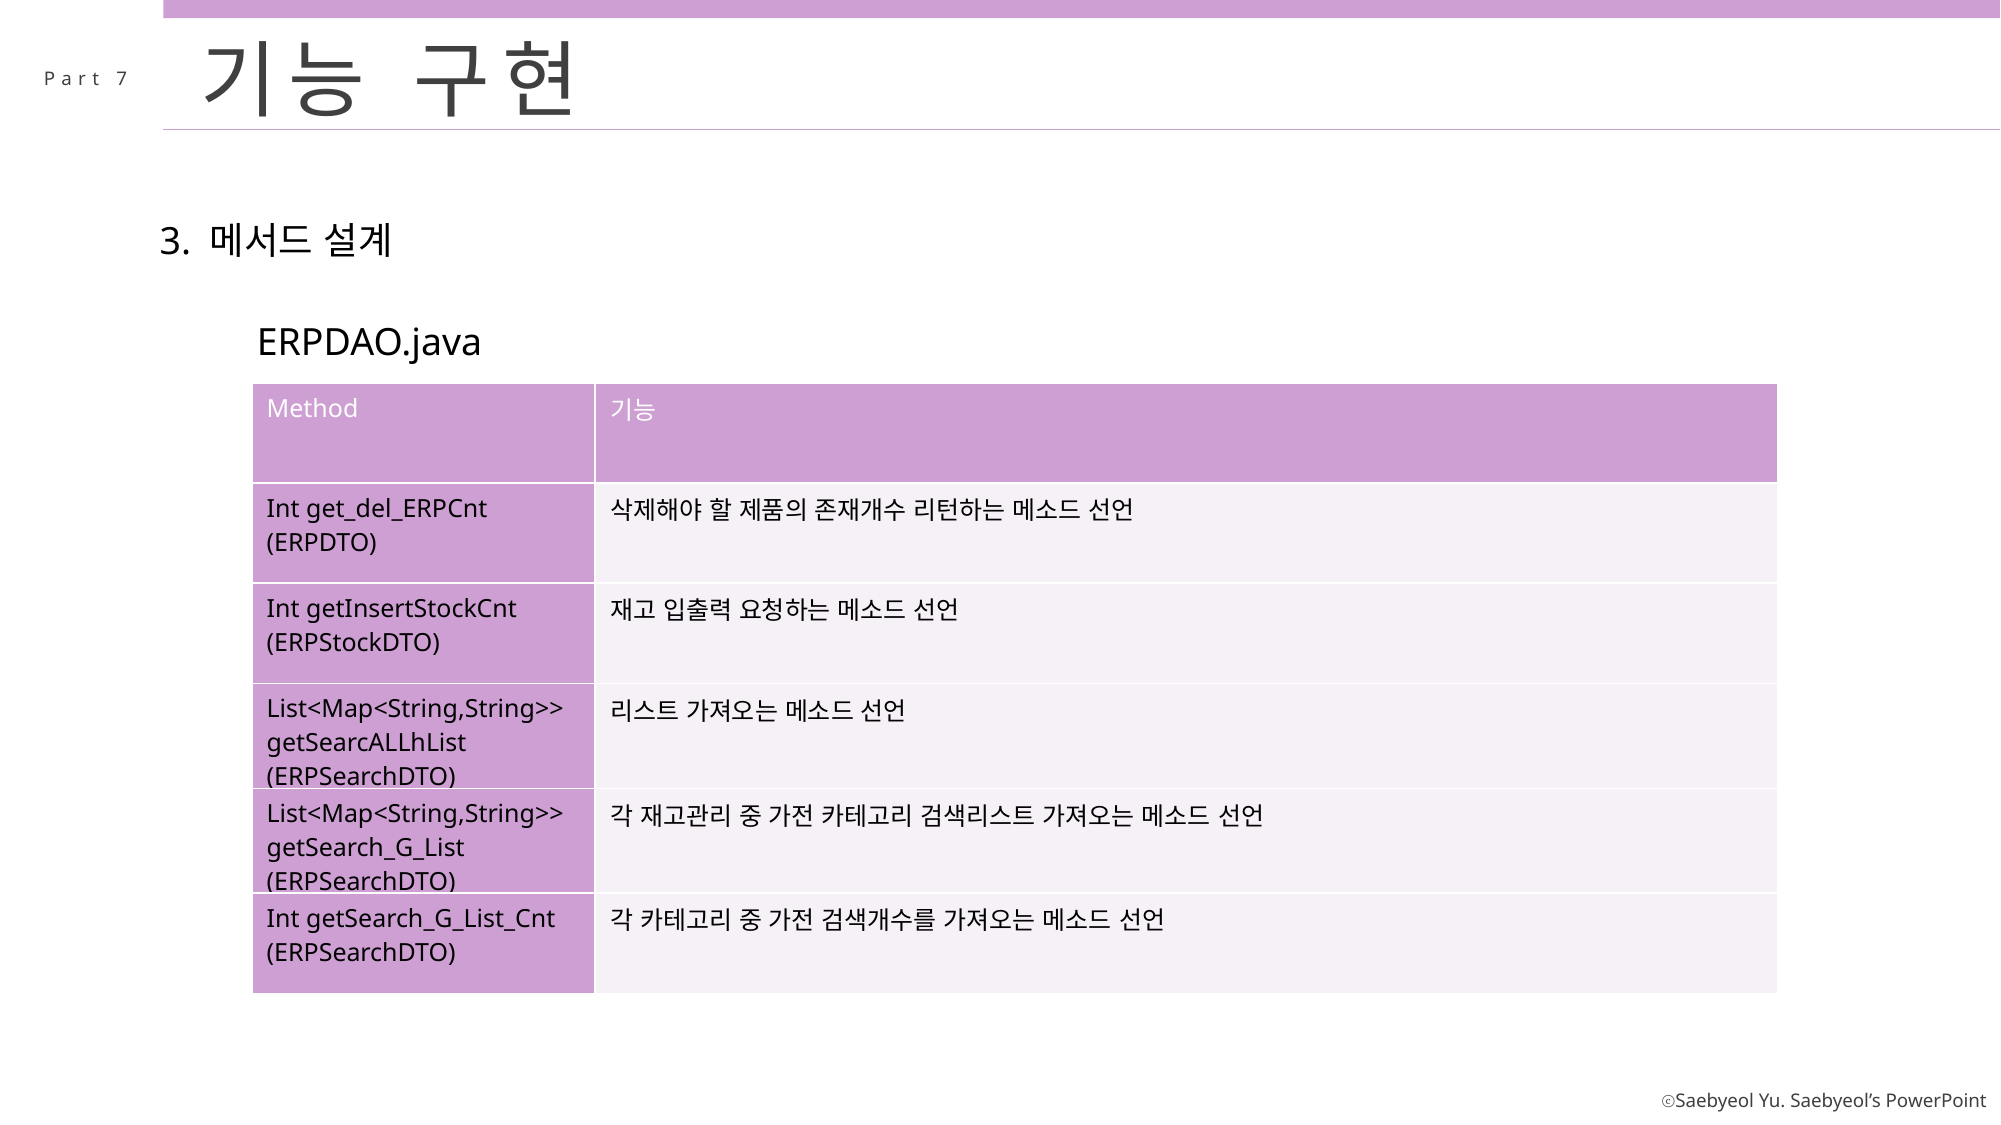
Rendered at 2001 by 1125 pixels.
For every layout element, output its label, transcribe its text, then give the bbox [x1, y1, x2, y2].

table_cell List<Map<String,String>> getSearcALLhList (ERPSearchDTO) [253, 684, 594, 788]
text_box 3. 메서드 설계 [144, 209, 603, 270]
table_cell 재고 입출력 요청하는 메소드 선언 [596, 584, 1777, 683]
table_cell List<Map<String,String>> getSearch_G_List (ERPSearchDTO) [253, 789, 594, 892]
table_cell 삭제해야 할 제품의 존재개수 리턴하는 메소드 선언 [596, 484, 1777, 582]
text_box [26, 0, 2000, 136]
table_cell Int getSearch_G_List_Cnt (ERPSearchDTO) [253, 894, 594, 993]
table_cell Int getInsertStockCnt (ERPStockDTO) [253, 584, 594, 683]
table_header 기능 [596, 384, 1777, 482]
text_box ERPDAO.java [242, 310, 701, 371]
table_cell 각 카테고리 중 가전 검색개수를 가져오는 메소드 선언 [596, 894, 1777, 993]
table_header Method [253, 384, 594, 482]
table_cell 각 재고관리 중 가전 카테고리 검색리스트 가져오는 메소드 선언 [596, 789, 1777, 892]
table_cell Int get_del_ERPCnt (ERPDTO) [253, 484, 594, 582]
table_cell 리스트 가져오는 메소드 선언 [596, 684, 1777, 788]
